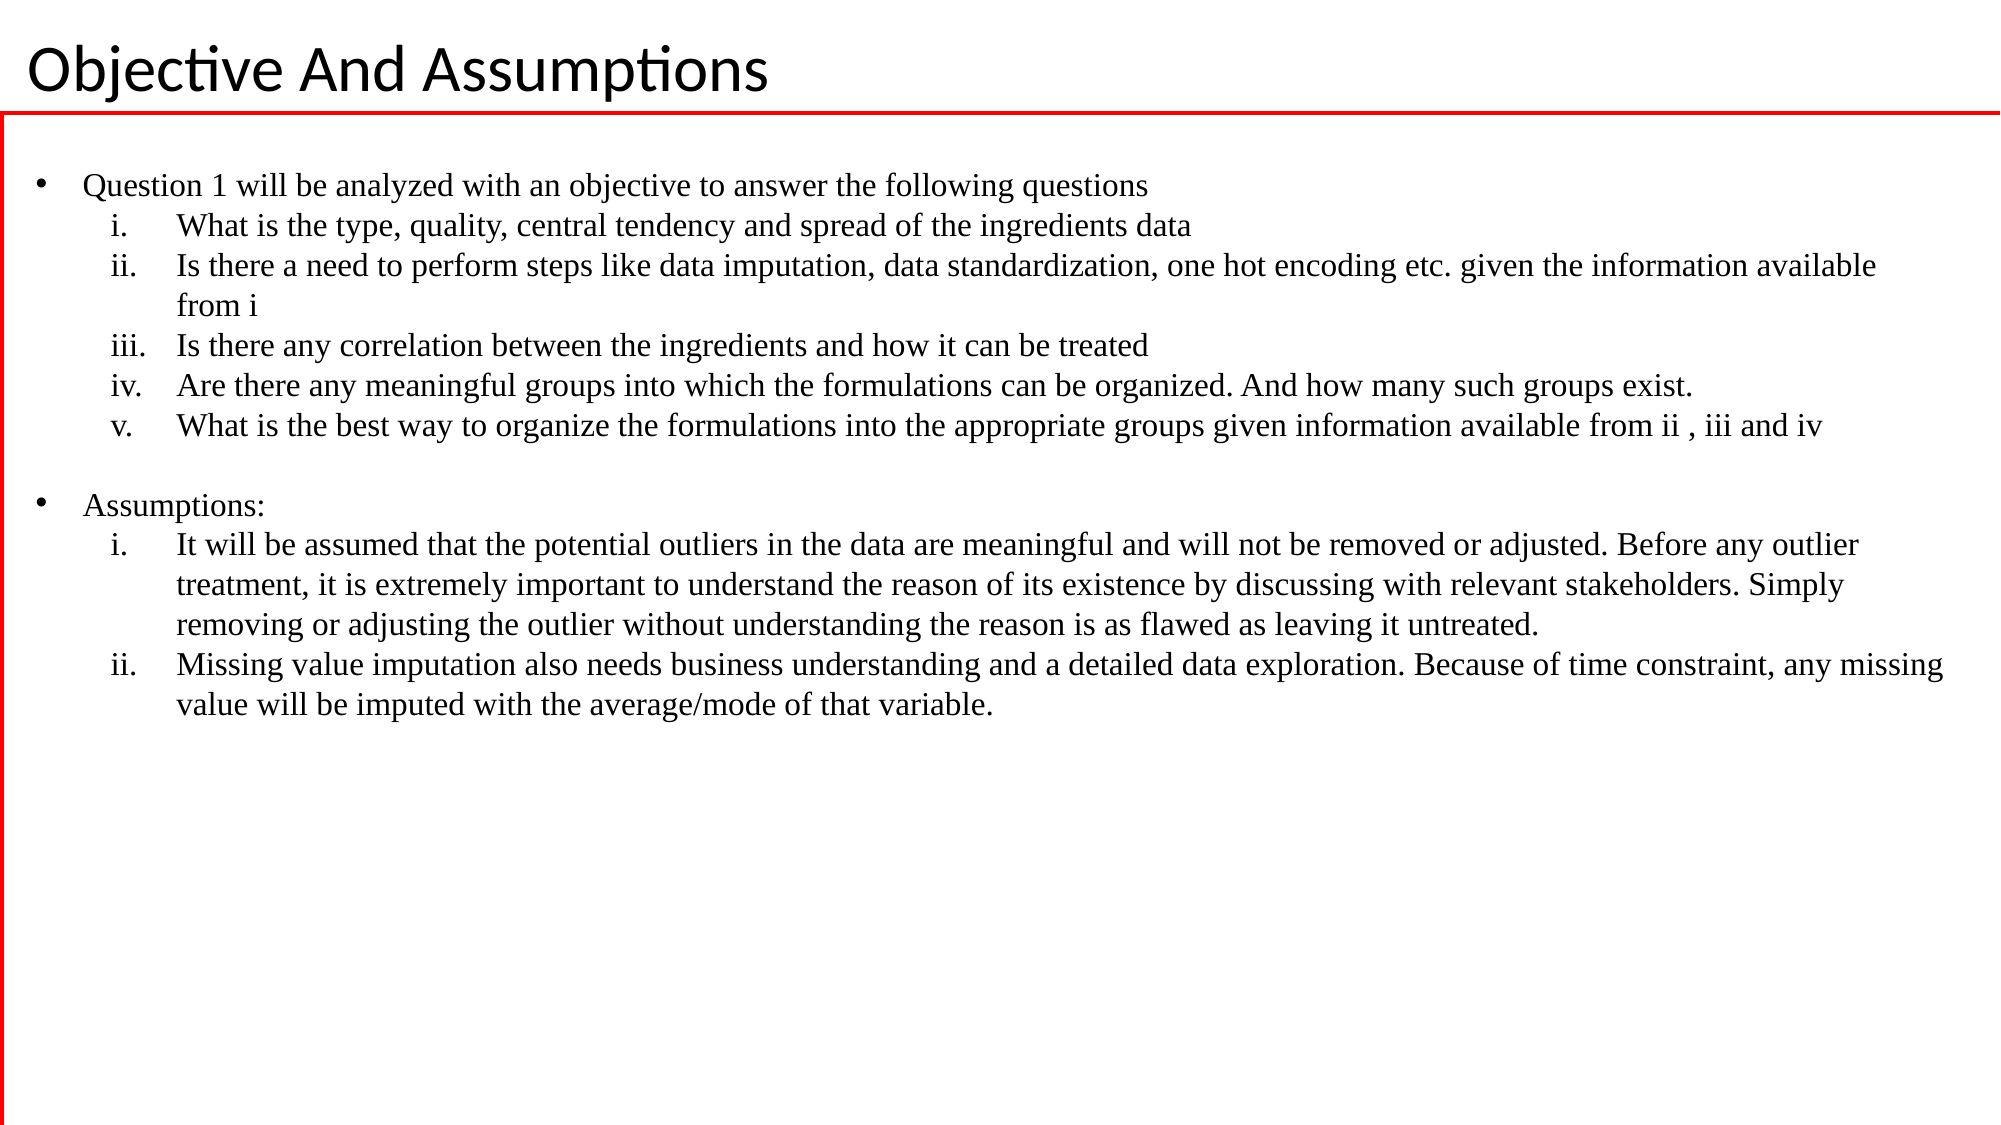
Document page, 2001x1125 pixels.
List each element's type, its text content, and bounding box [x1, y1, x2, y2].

text_box Objective And Assumptions [13, 16, 786, 112]
text_box Question 1 will be analyzed with an objective to answer the following questions What is the type, quality, central tendency and spread of the ingredients data Is there a need to perform steps like data imputation, data standardization, one hot encoding etc. given the information available from i Is there any correlation between the ingredients and how it can be treated Are there any meaningful groups into which the formulations can be organized. And how many such groups exist. What is the best way to organize the formulations into the appropriate groups given information available from ii , iii and iv Assumptions: It will be assumed that the potential outliers in the data are meaningful and will not be removed or adjusted. Before any outlier treatment, it is extremely important to understand the reason of its existence by discussing with relevant stakeholders. Simply removing or adjusting the outlier without understanding the reason is as flawed as leaving it untreated. Missing value imputation also needs business understanding and a detailed data exploration. Because of time constraint, any missing value will be imputed with the average/mode of that variable. [20, 155, 1963, 770]
